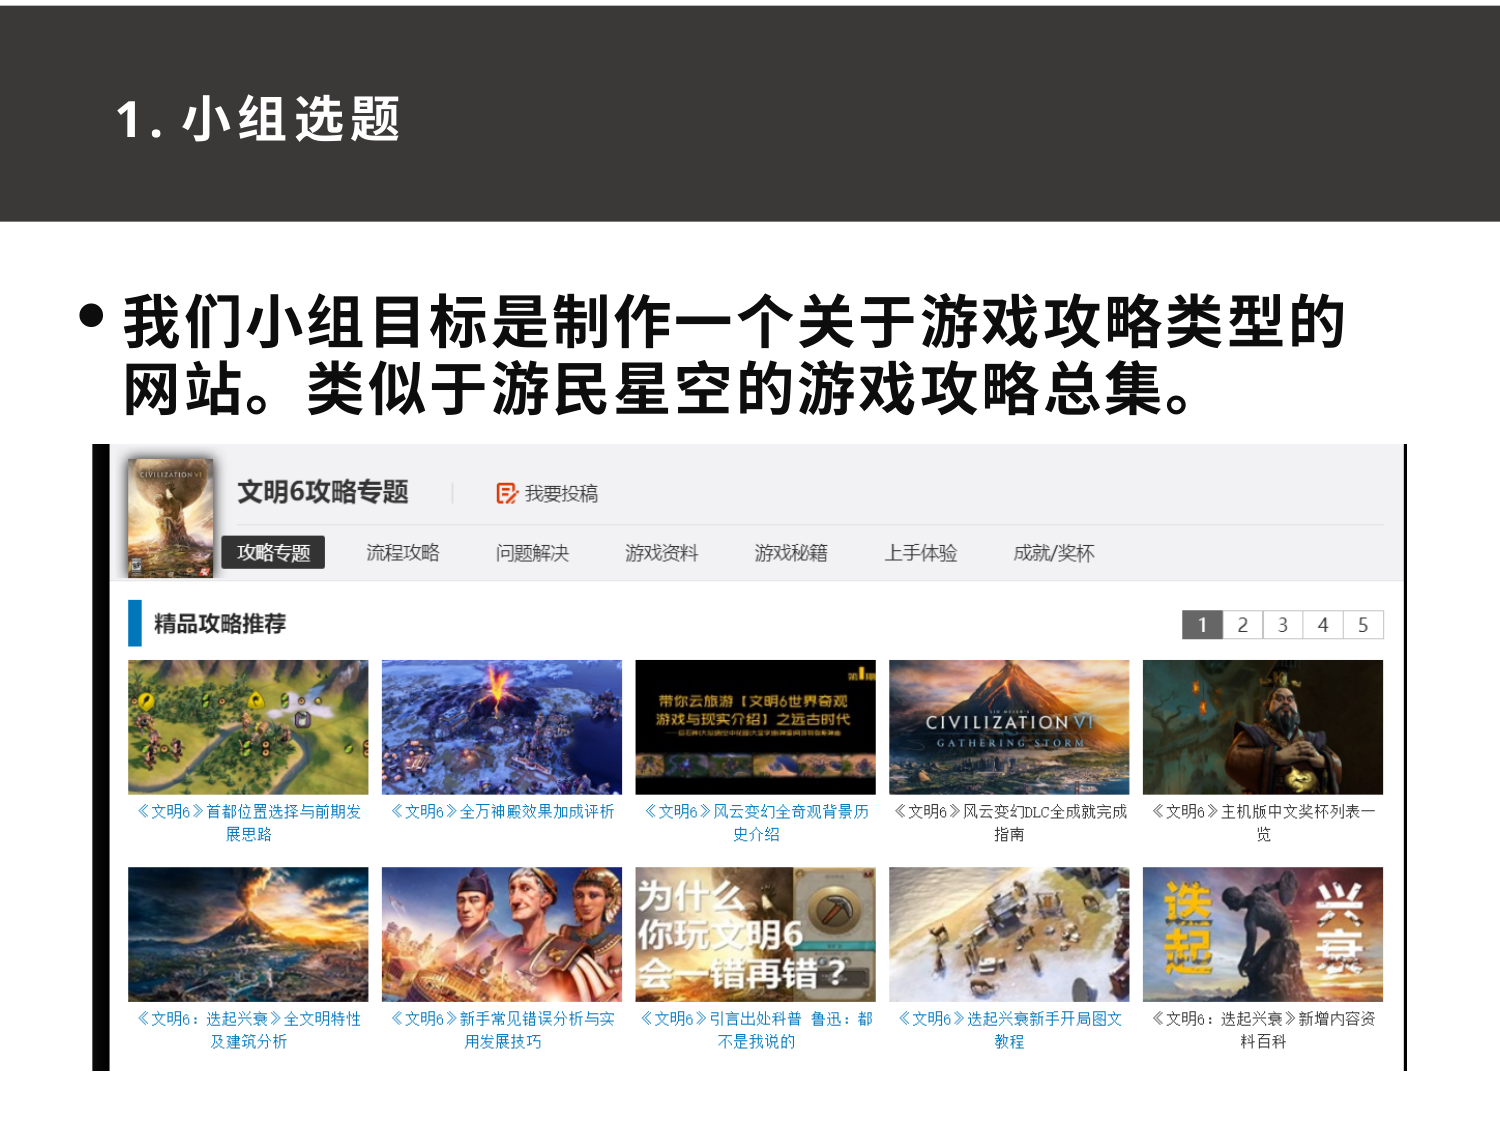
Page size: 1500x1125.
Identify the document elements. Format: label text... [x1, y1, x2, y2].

text_box 1.小组选题 [97, 81, 1446, 146]
picture [92, 444, 1407, 1071]
text_box 我们小组目标是制作一个关于游戏攻略类型的网站。类似于游民星空的游戏攻略总集。 [64, 267, 1375, 444]
text_box [0, 5, 1500, 223]
